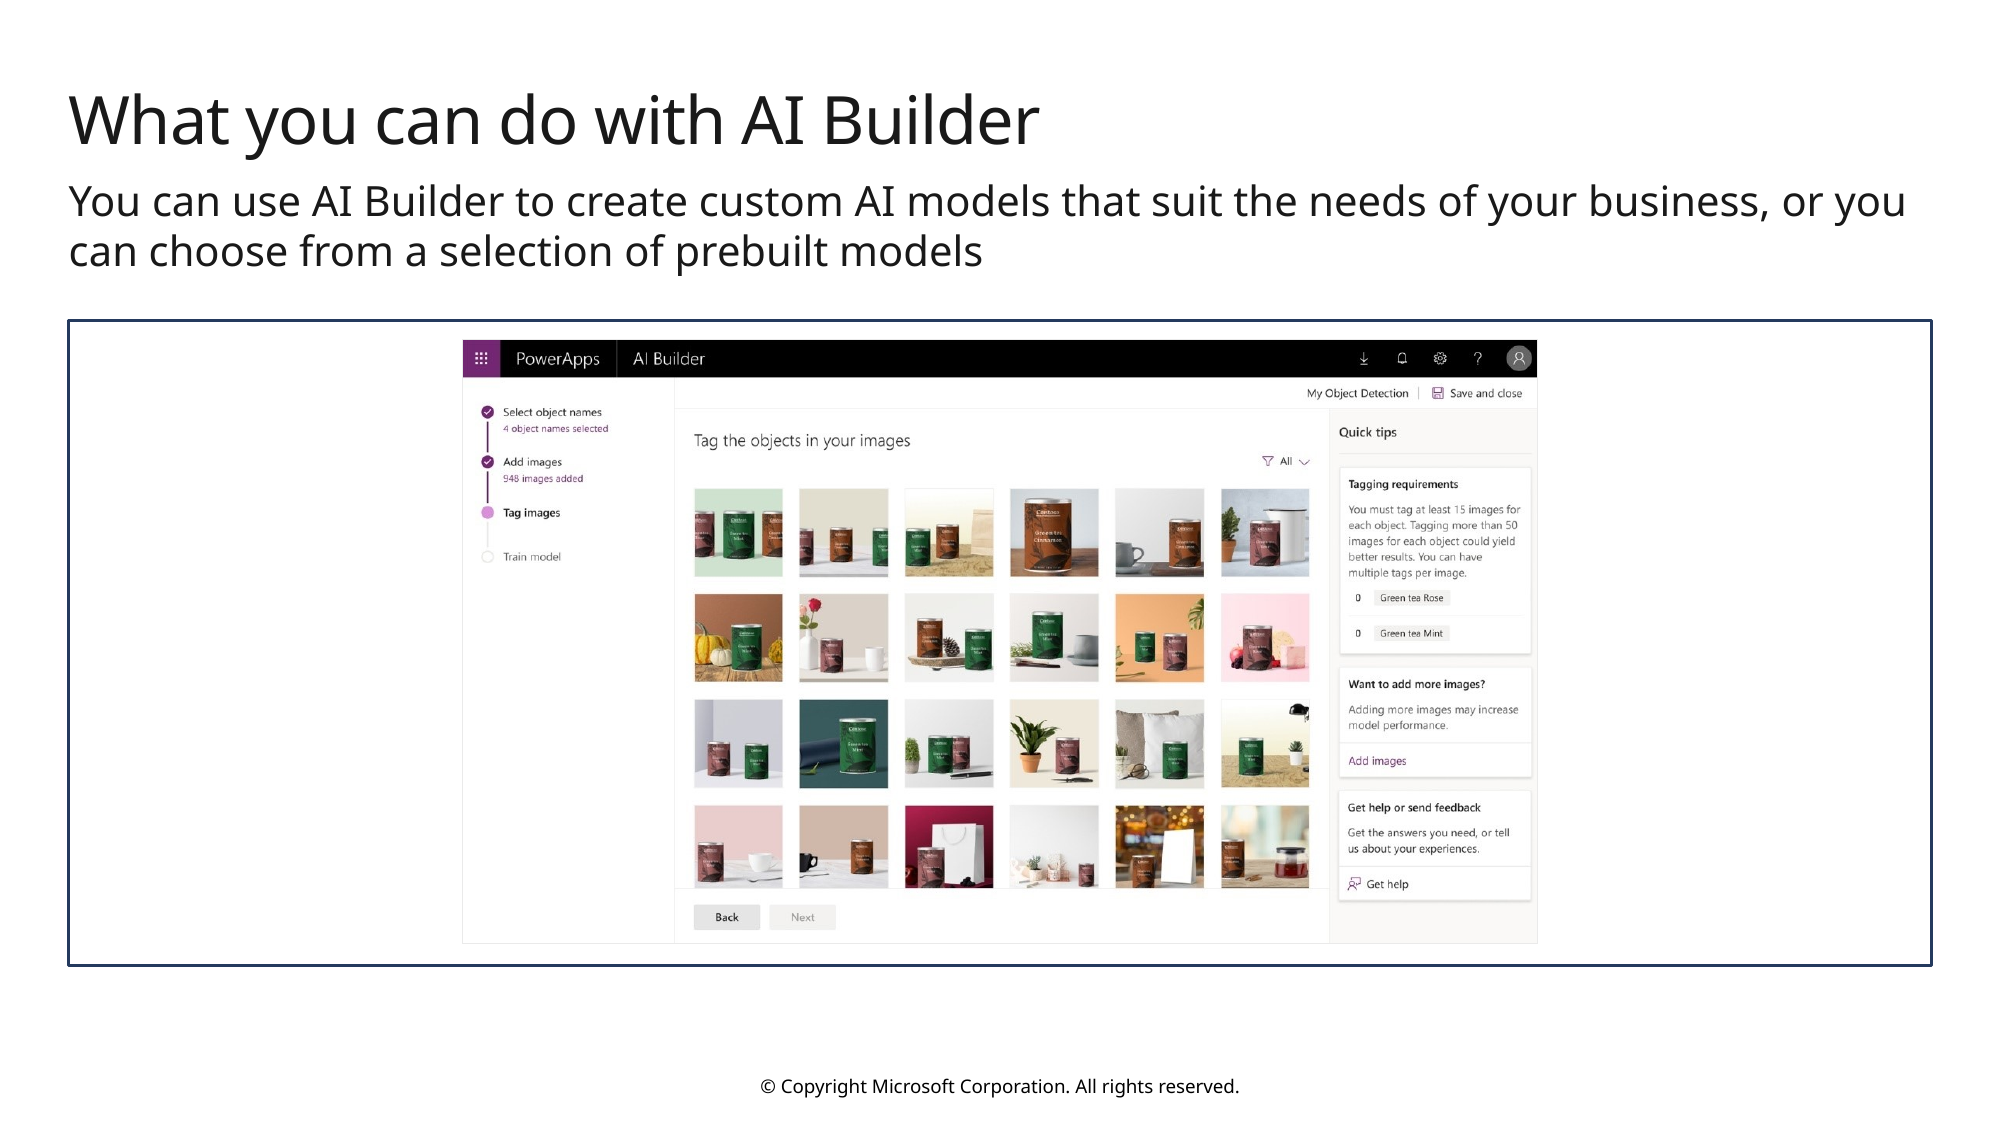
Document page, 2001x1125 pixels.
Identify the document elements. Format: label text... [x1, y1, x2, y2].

text_box [68, 320, 1932, 966]
list You can use AI Builder to create custom AI models that suit the needs of your business, or you can choose from a selection of prebuilt models [68, 159, 1932, 295]
title What you can do with AI Builder [68, 72, 1932, 159]
picture [462, 339, 1538, 944]
